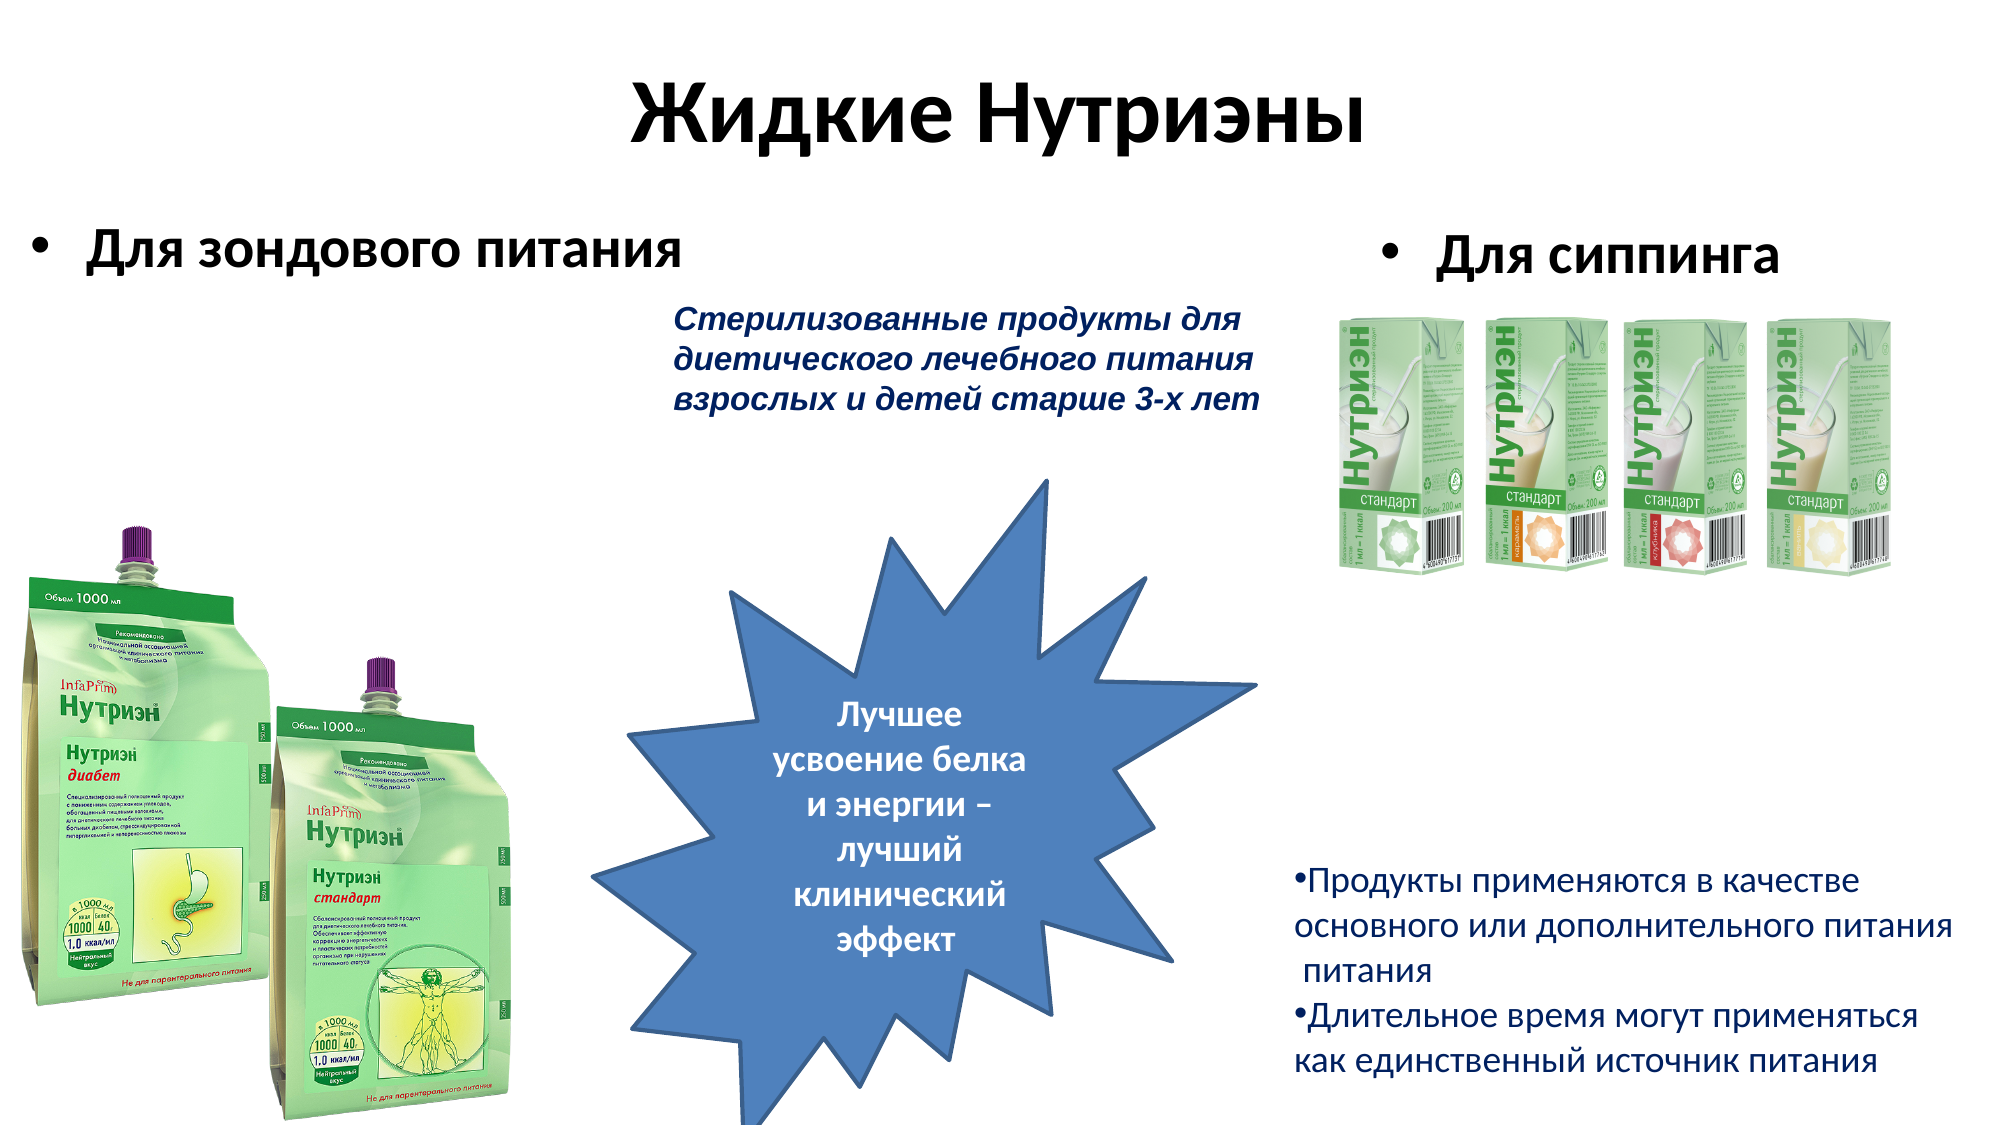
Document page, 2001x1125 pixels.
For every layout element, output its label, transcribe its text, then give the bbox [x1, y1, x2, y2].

text_box Стерилизованные продукты для диетического лечебного питания взрослых и детей старше 3-х лет [658, 289, 1296, 460]
text_box Продукты применяются в качестве основного или дополнительного питания питания Длительное время могут применяться как единственный источник питания [1279, 847, 1977, 1087]
picture [1477, 310, 1757, 583]
text_box Лучшее усвоение белка и энергии – лучший клинический эффект [590, 478, 1259, 1125]
picture [1758, 311, 1901, 584]
picture [1328, 310, 1474, 584]
list Для зондового питания [0, 201, 714, 281]
list Для сиппинга [1209, 207, 1952, 304]
picture [16, 522, 516, 1125]
title Жидкие Нутриэны [99, 11, 1900, 200]
